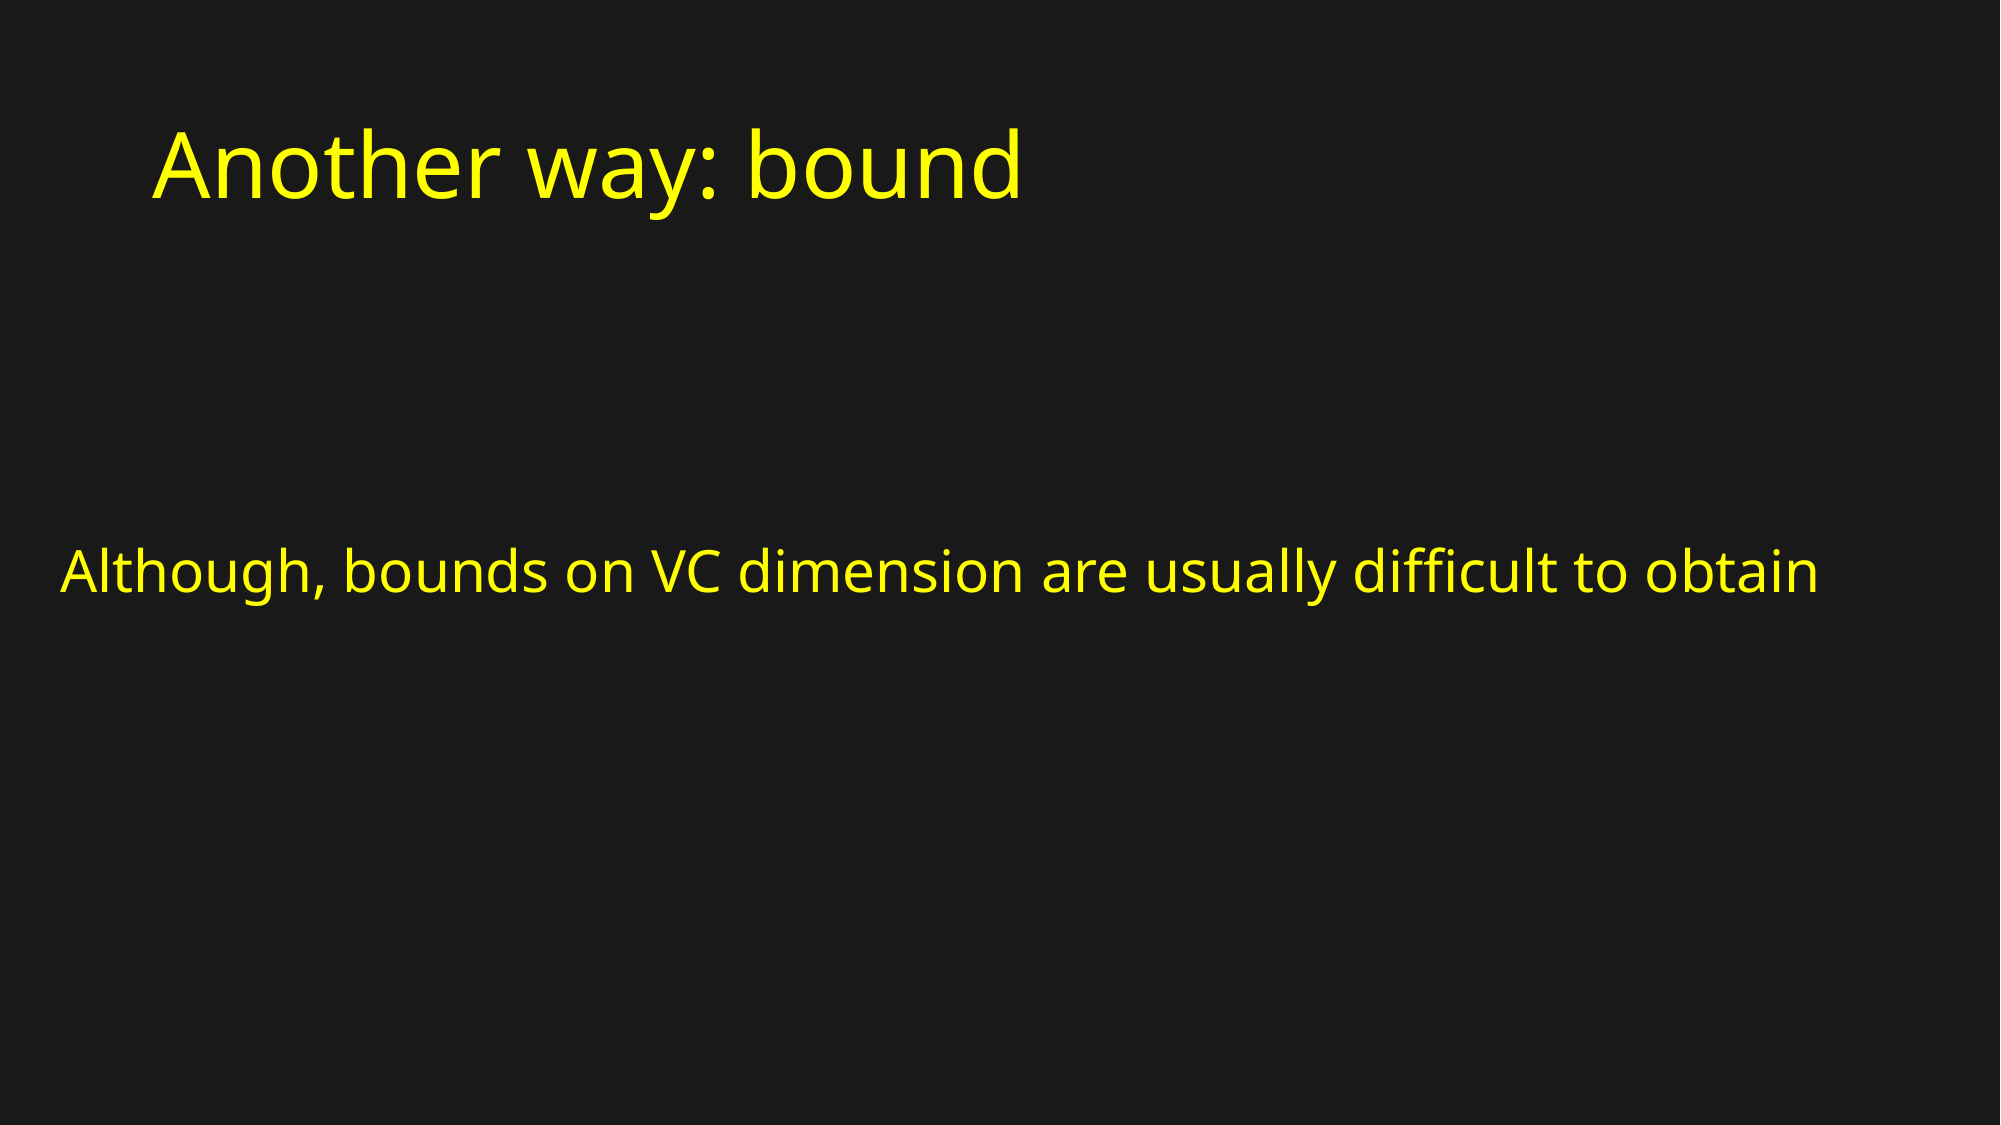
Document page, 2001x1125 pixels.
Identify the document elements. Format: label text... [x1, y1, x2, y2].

list Although, bounds on VC dimension are usually difficult to obtain [45, 534, 2000, 1066]
